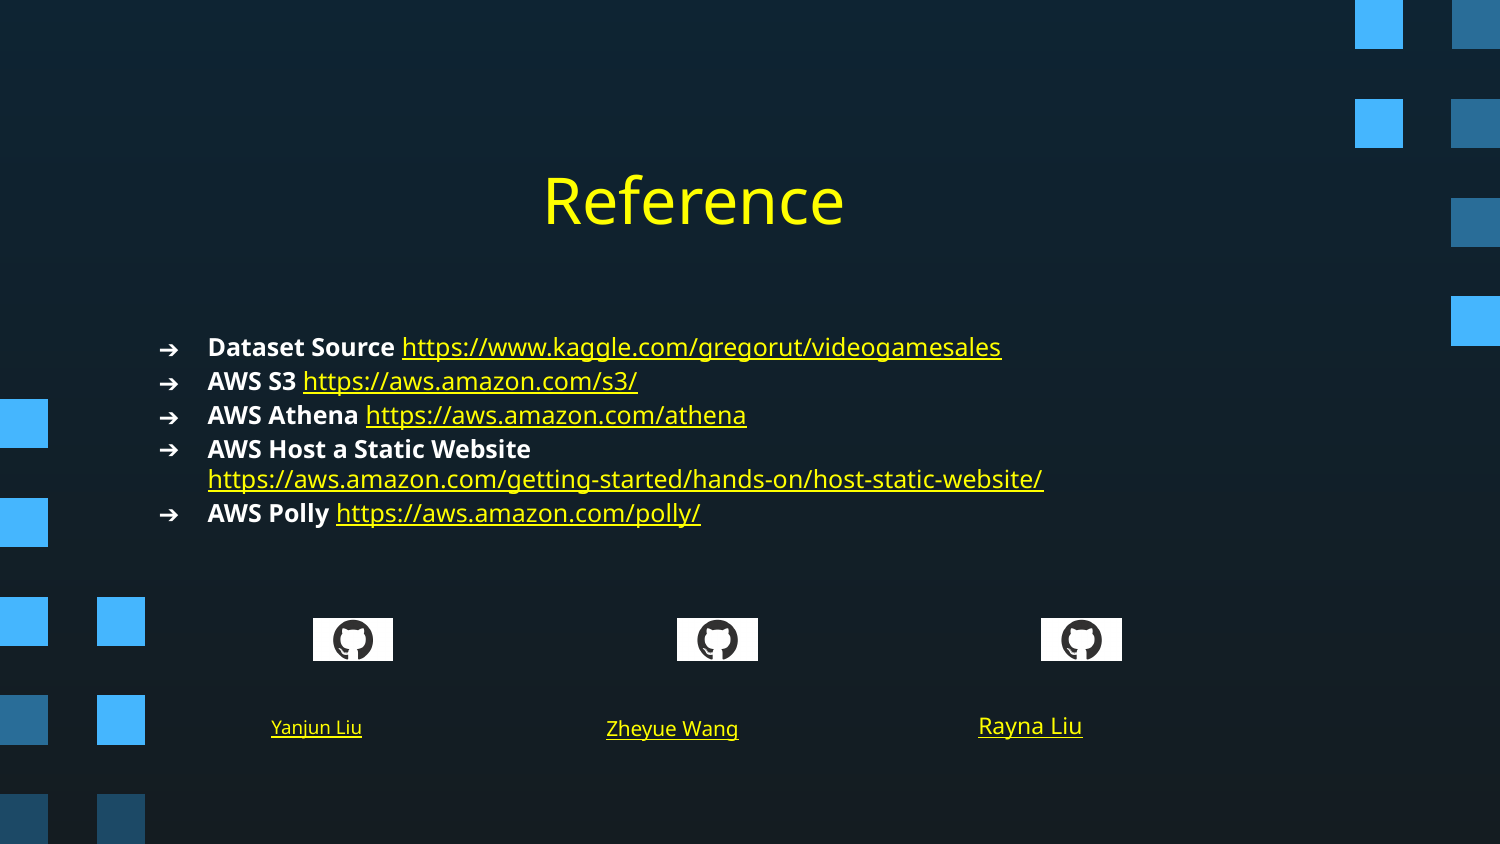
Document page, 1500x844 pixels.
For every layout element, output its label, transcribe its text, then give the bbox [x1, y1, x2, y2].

text_box Rayna Liu [963, 696, 1200, 759]
text_box Yanjun Liu [256, 703, 493, 755]
text_box Zheyue Wang [591, 701, 866, 759]
picture [1041, 618, 1122, 661]
picture [313, 618, 394, 661]
list Dataset Source https://www.kaggle.com/gregorut/videogamesales AWS S3 https://aws.amazon.com/s3/ AWS Athena https://aws.amazon.com/athena AWS Host a Static Website https://aws.amazon.com/getting-started/hands-on/host-static-website/ AWS Polly https://aws.amazon.com/polly/ [117, 197, 1383, 756]
picture [677, 618, 758, 661]
title Reference [275, 157, 1114, 197]
